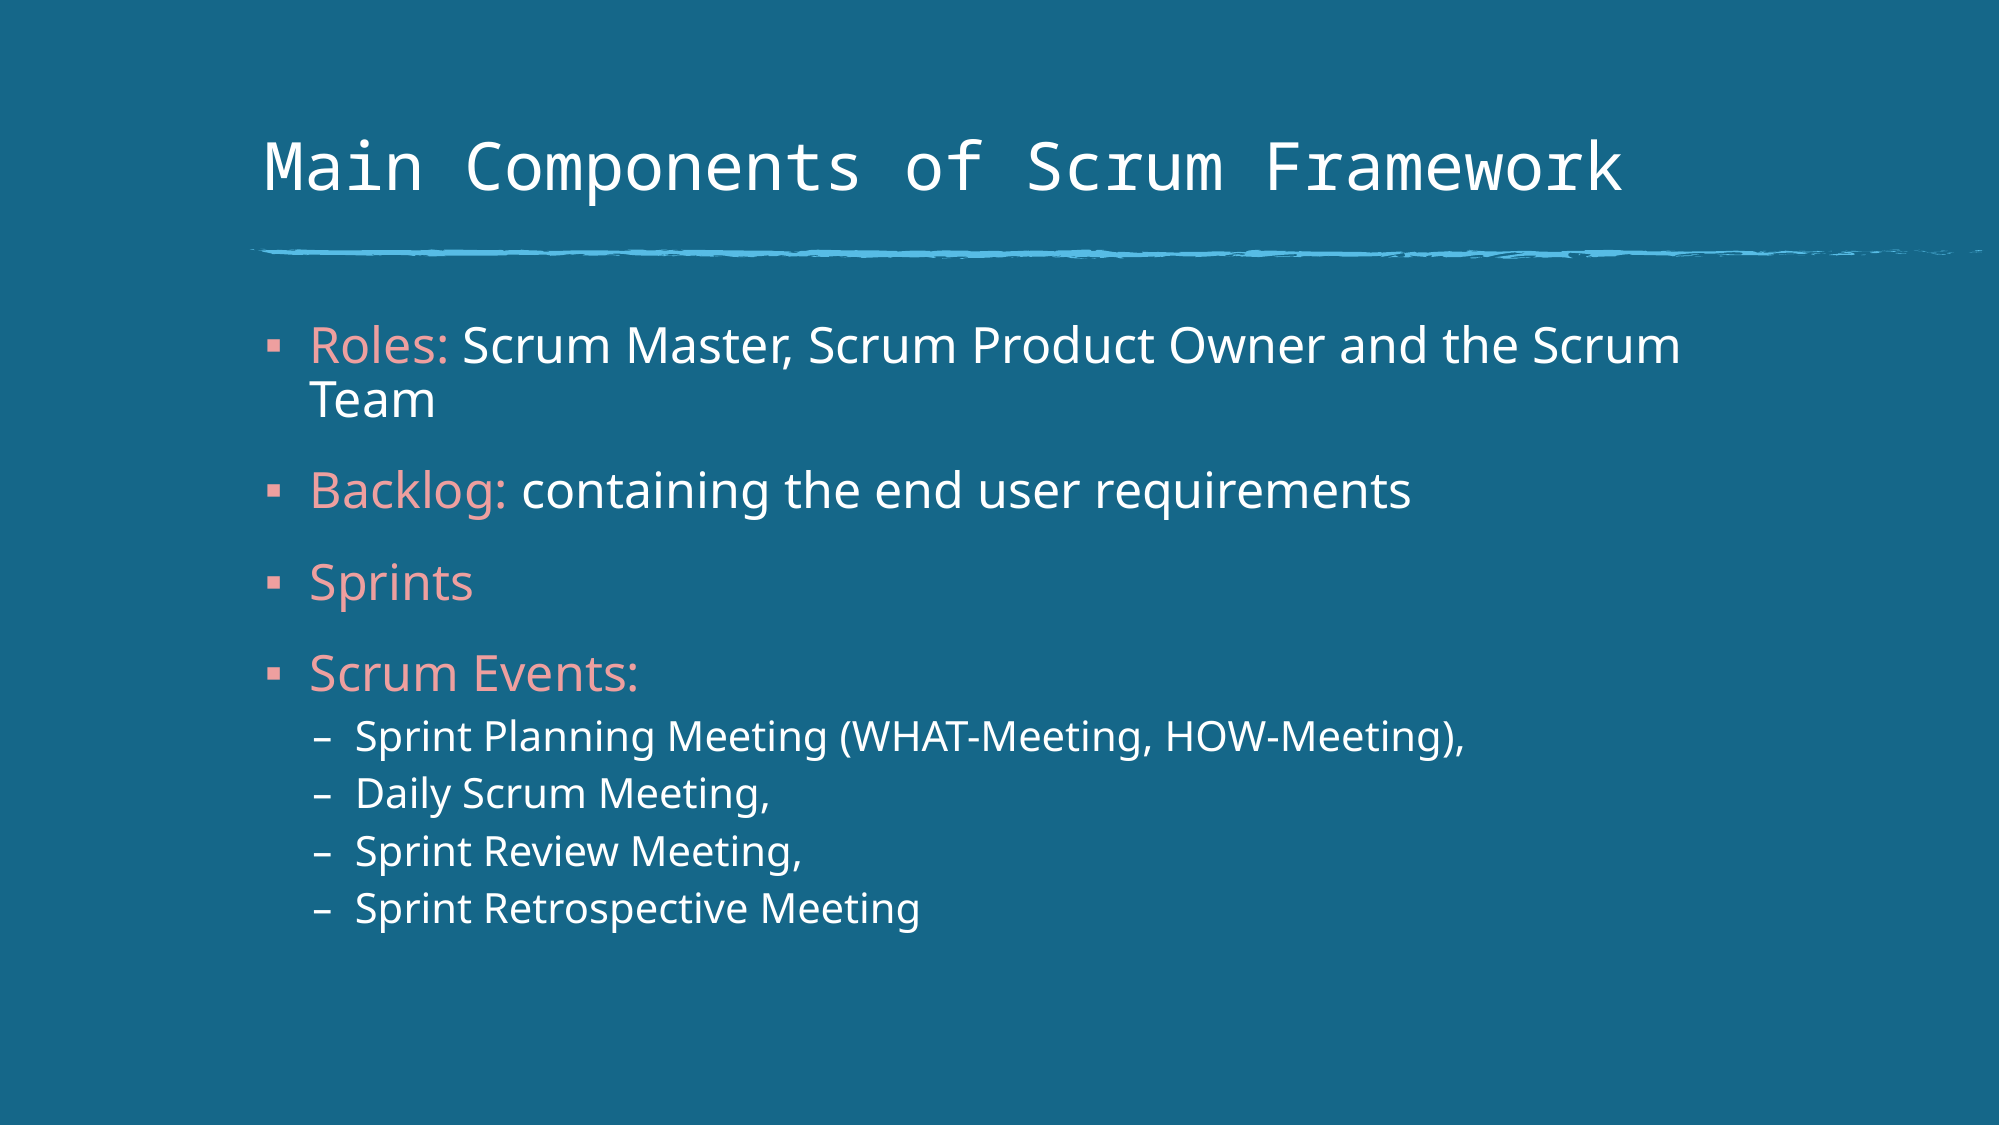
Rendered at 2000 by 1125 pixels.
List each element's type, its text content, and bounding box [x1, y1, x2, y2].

title Main Components of Scrum Framework [249, 45, 1750, 213]
list Roles: Scrum Master, Scrum Product Owner and the Scrum Team Backlog: containing the end user requirements Sprints Scrum Events: Sprint Planning Meeting (WHAT-Meeting, HOW-Meeting), Daily Scrum Meeting, Sprint Review Meeting, Sprint Retrospective Meeting [249, 312, 1750, 1013]
